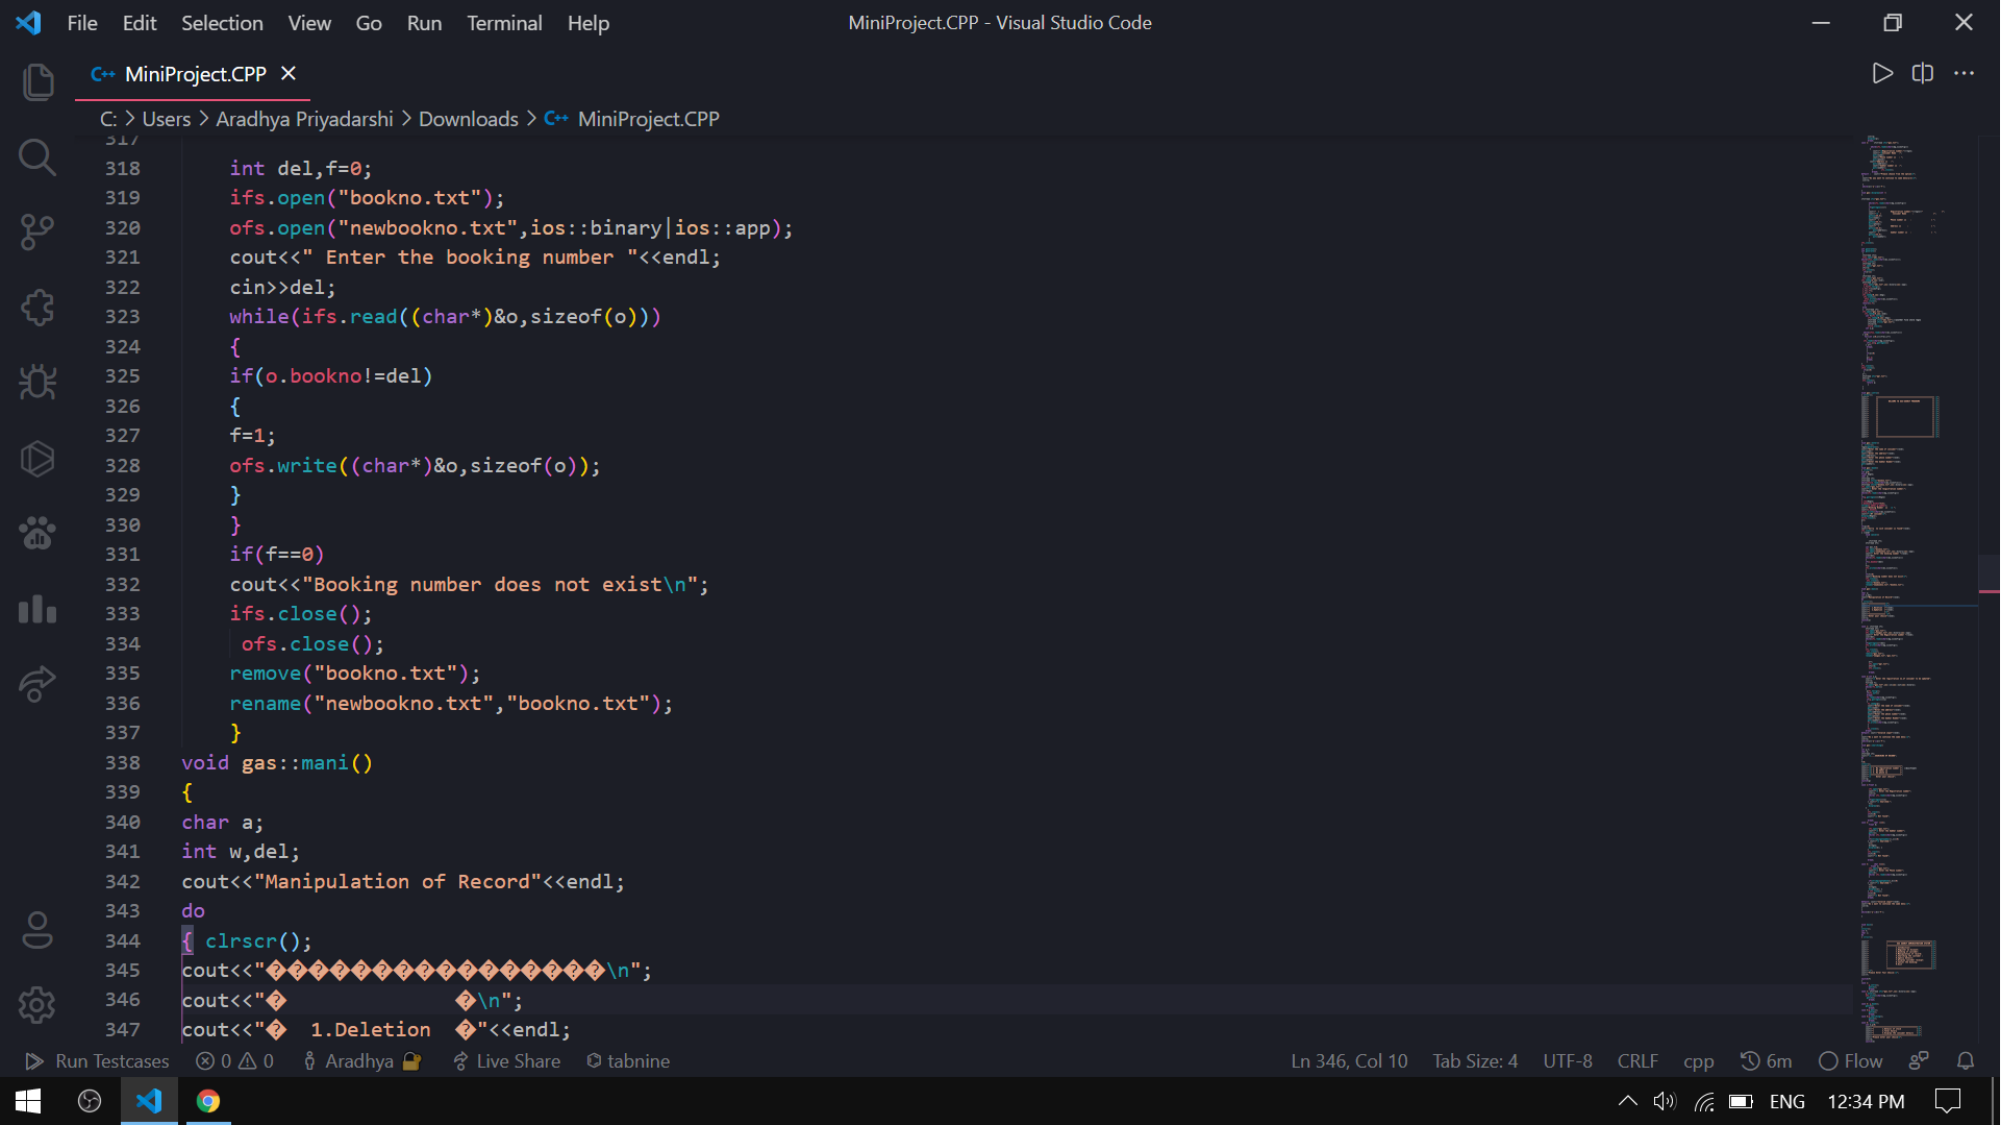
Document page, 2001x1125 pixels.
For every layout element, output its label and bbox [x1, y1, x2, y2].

list [0, 0, 2000, 1125]
